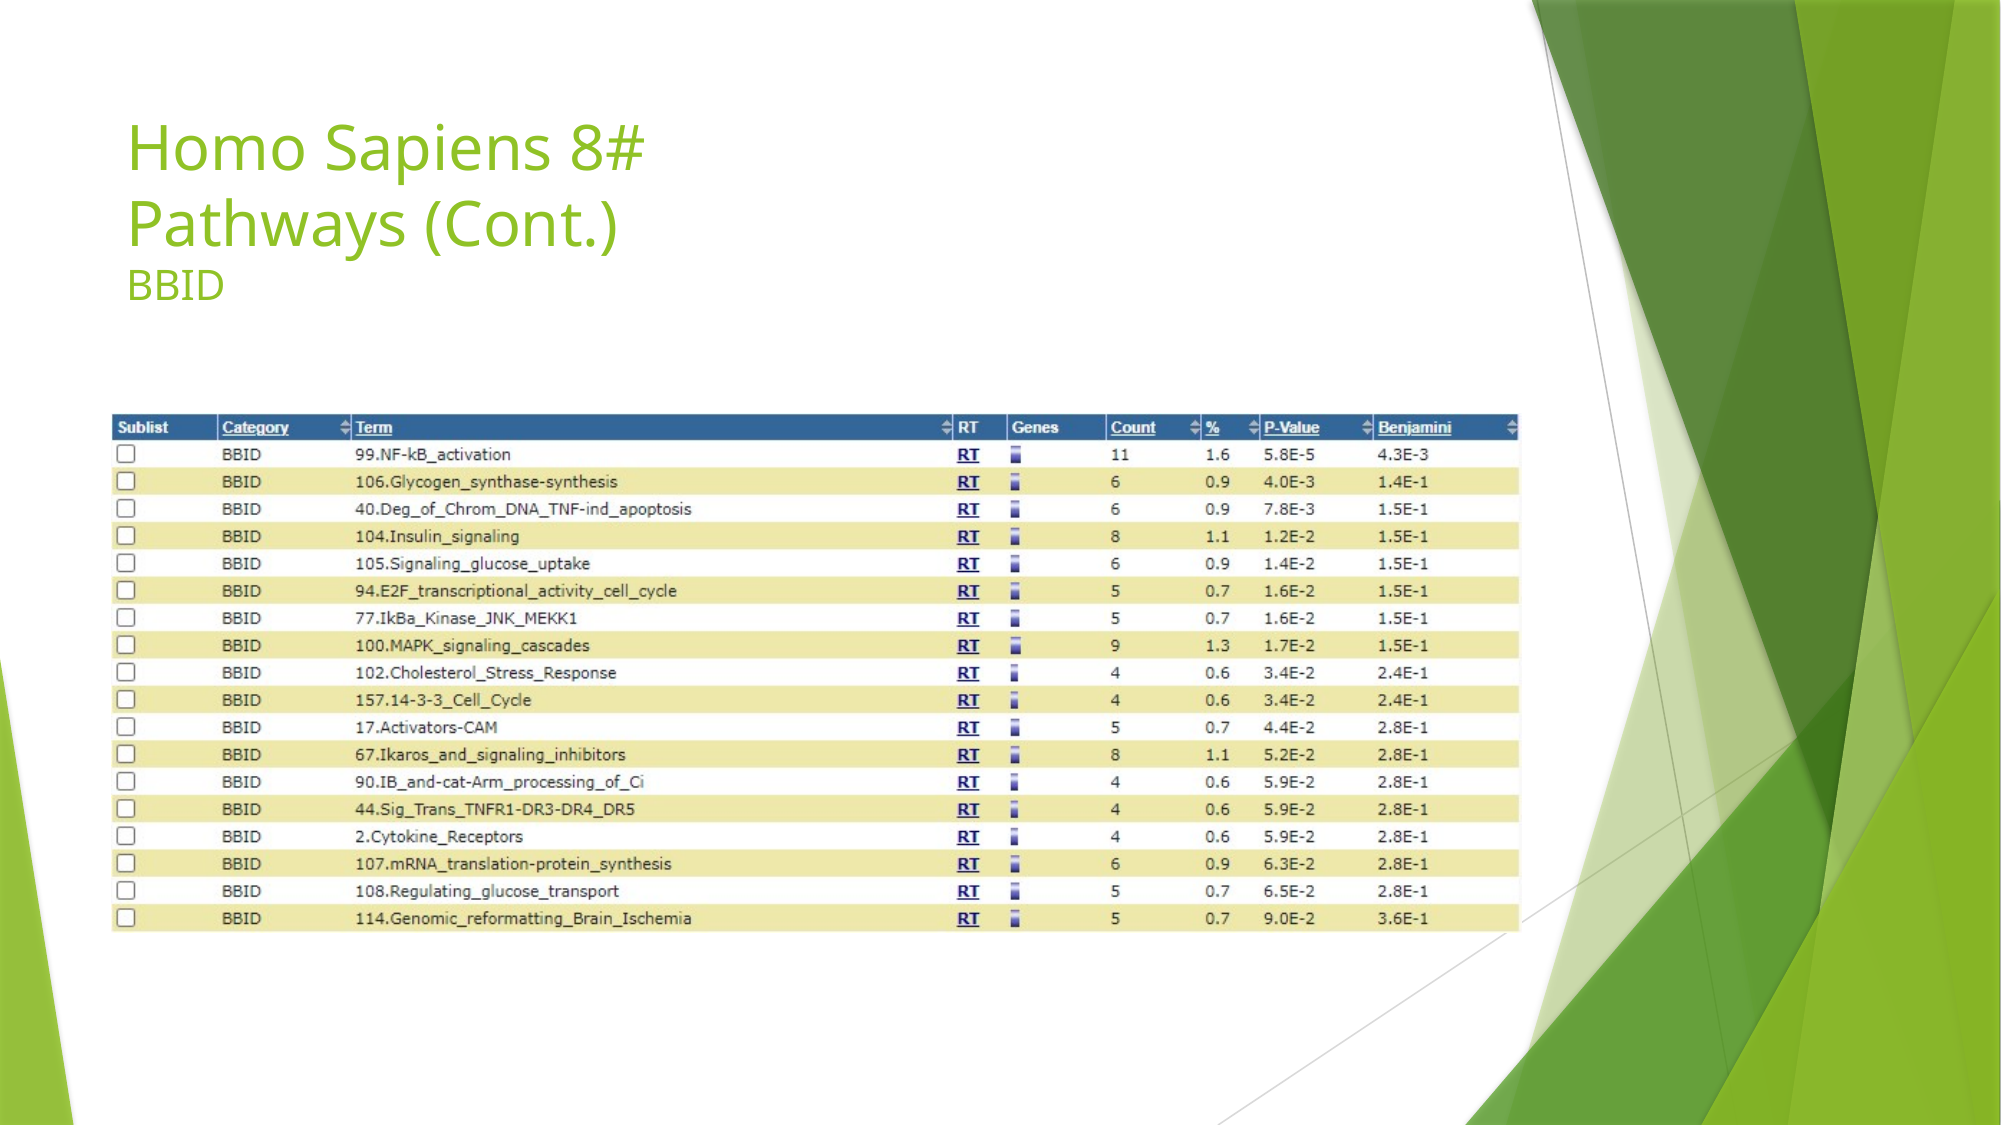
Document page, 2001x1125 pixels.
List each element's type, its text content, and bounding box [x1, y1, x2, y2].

title Homo Sapiens 8# Pathways (Cont.) BBID [111, 99, 1522, 317]
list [110, 412, 1522, 933]
